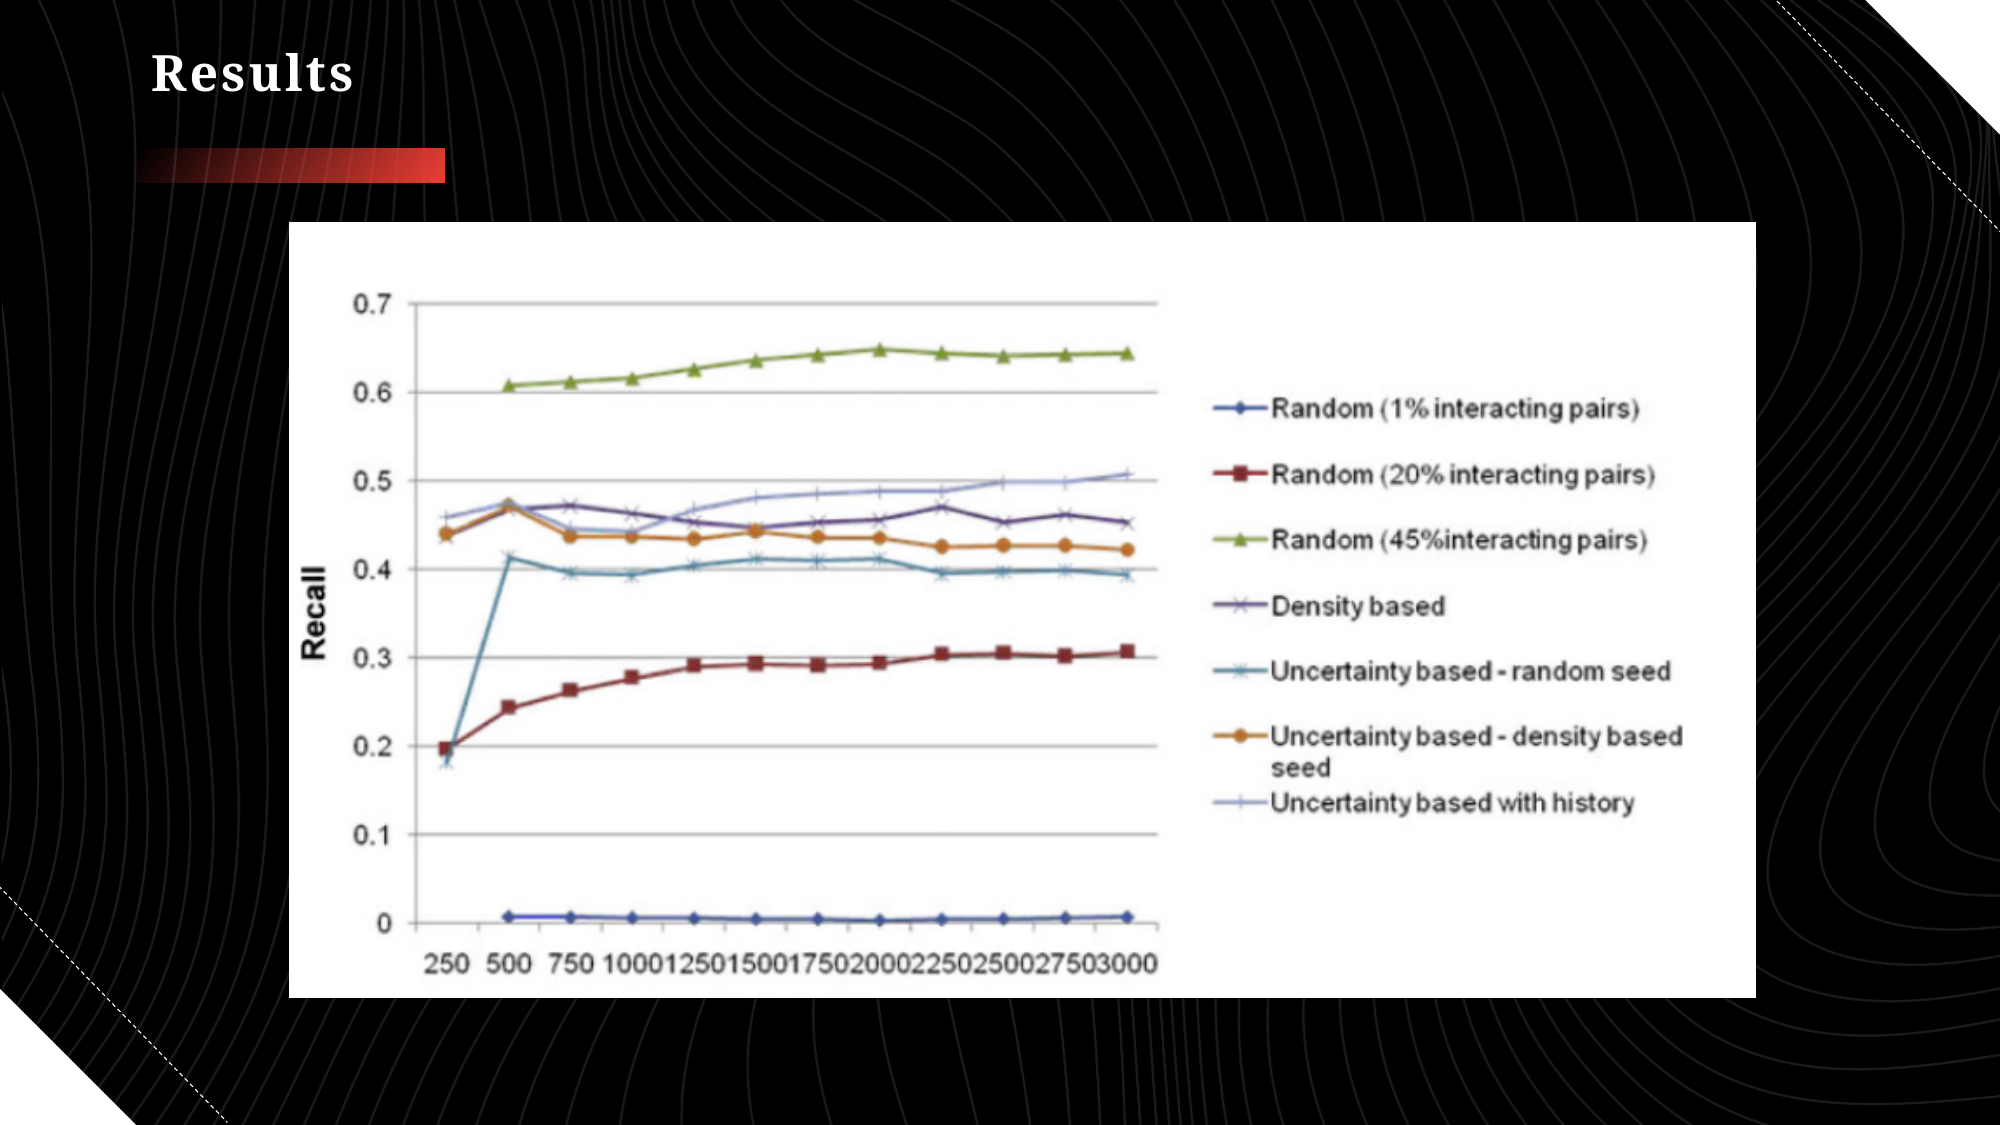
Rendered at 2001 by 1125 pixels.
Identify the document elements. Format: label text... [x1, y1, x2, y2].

title Results [136, 27, 1863, 124]
picture [289, 222, 1756, 998]
